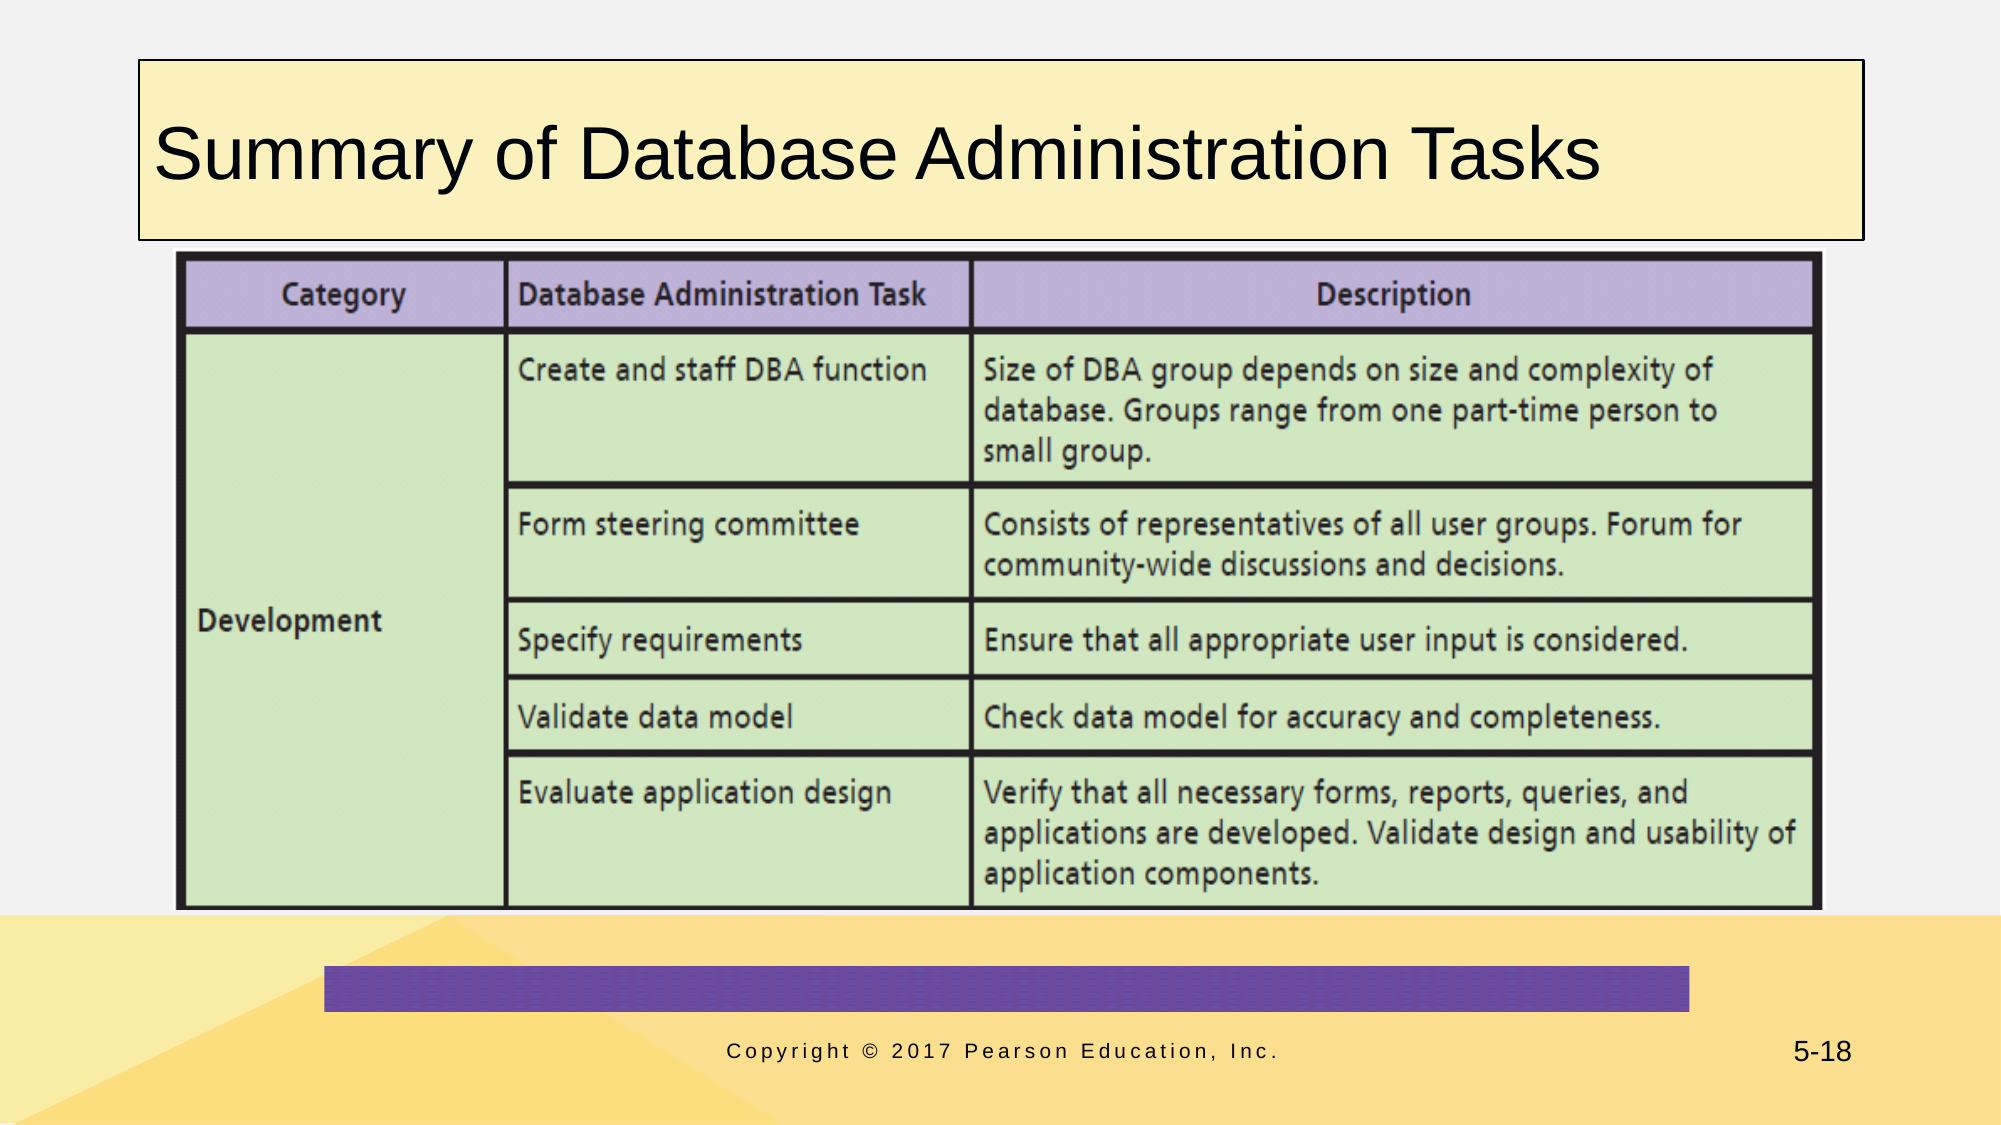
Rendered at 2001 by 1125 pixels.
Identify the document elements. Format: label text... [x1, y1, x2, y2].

footer Copyright © 2017 Pearson Education, Inc. [326, 1025, 1677, 1075]
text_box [173, 247, 1824, 909]
title Summary of Database Administration Tasks [138, 59, 1865, 241]
picture [173, 248, 1826, 910]
